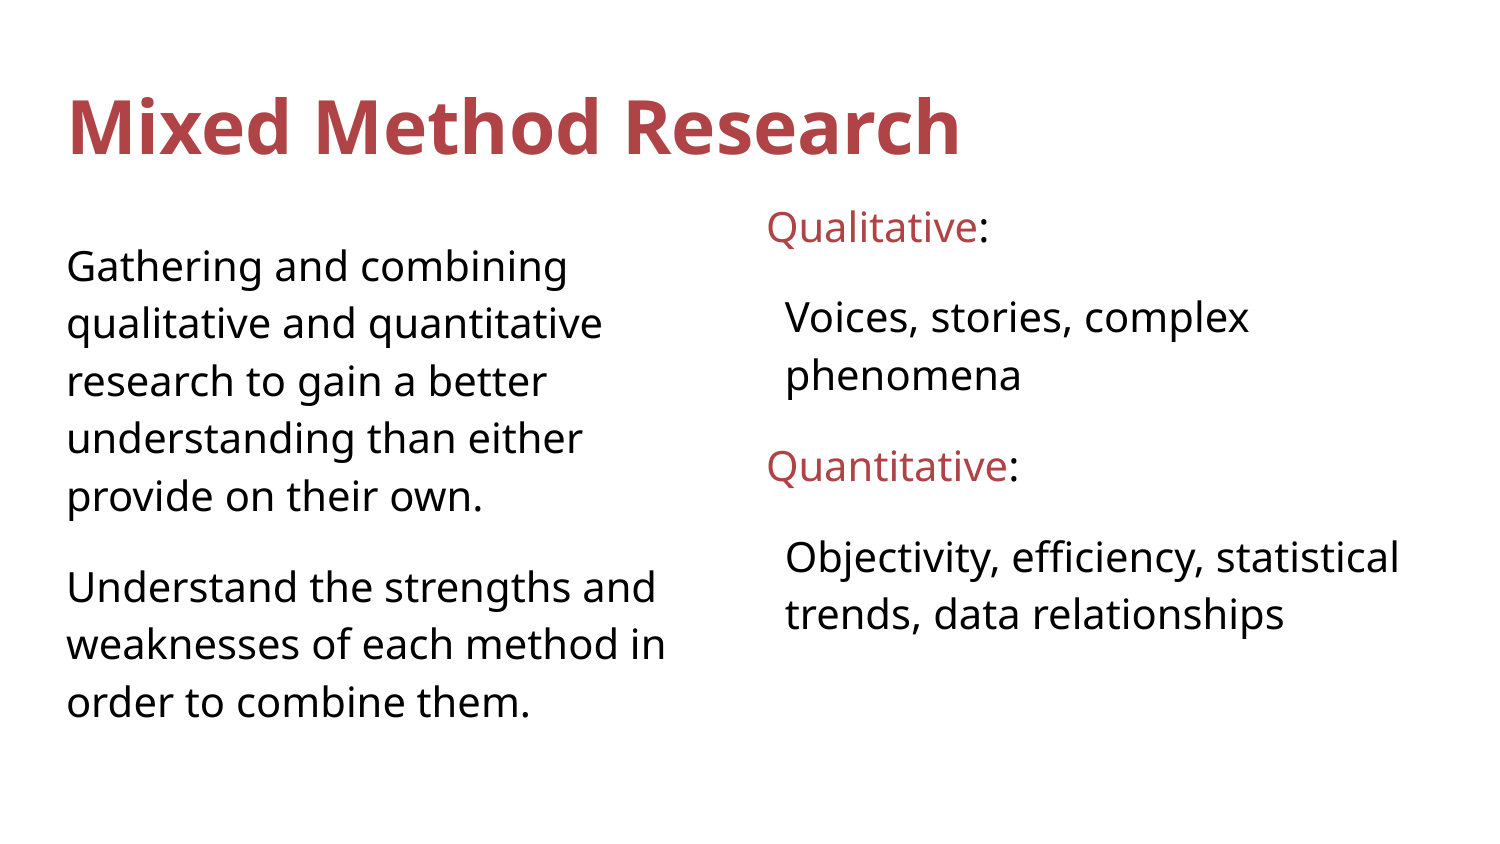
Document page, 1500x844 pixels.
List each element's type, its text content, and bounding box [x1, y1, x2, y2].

title Mixed Method Research [51, 64, 1449, 167]
text_box Qualitative: Voices, stories, complex phenomena Quantitative: Objectivity, efficiency, statistical trends, data relationships [751, 177, 1437, 587]
list Gathering and combining qualitative and quantitative research to gain a better understanding than either provide on their own. Understand the strengths and weaknesses of each method in order to combine them. [51, 216, 709, 626]
